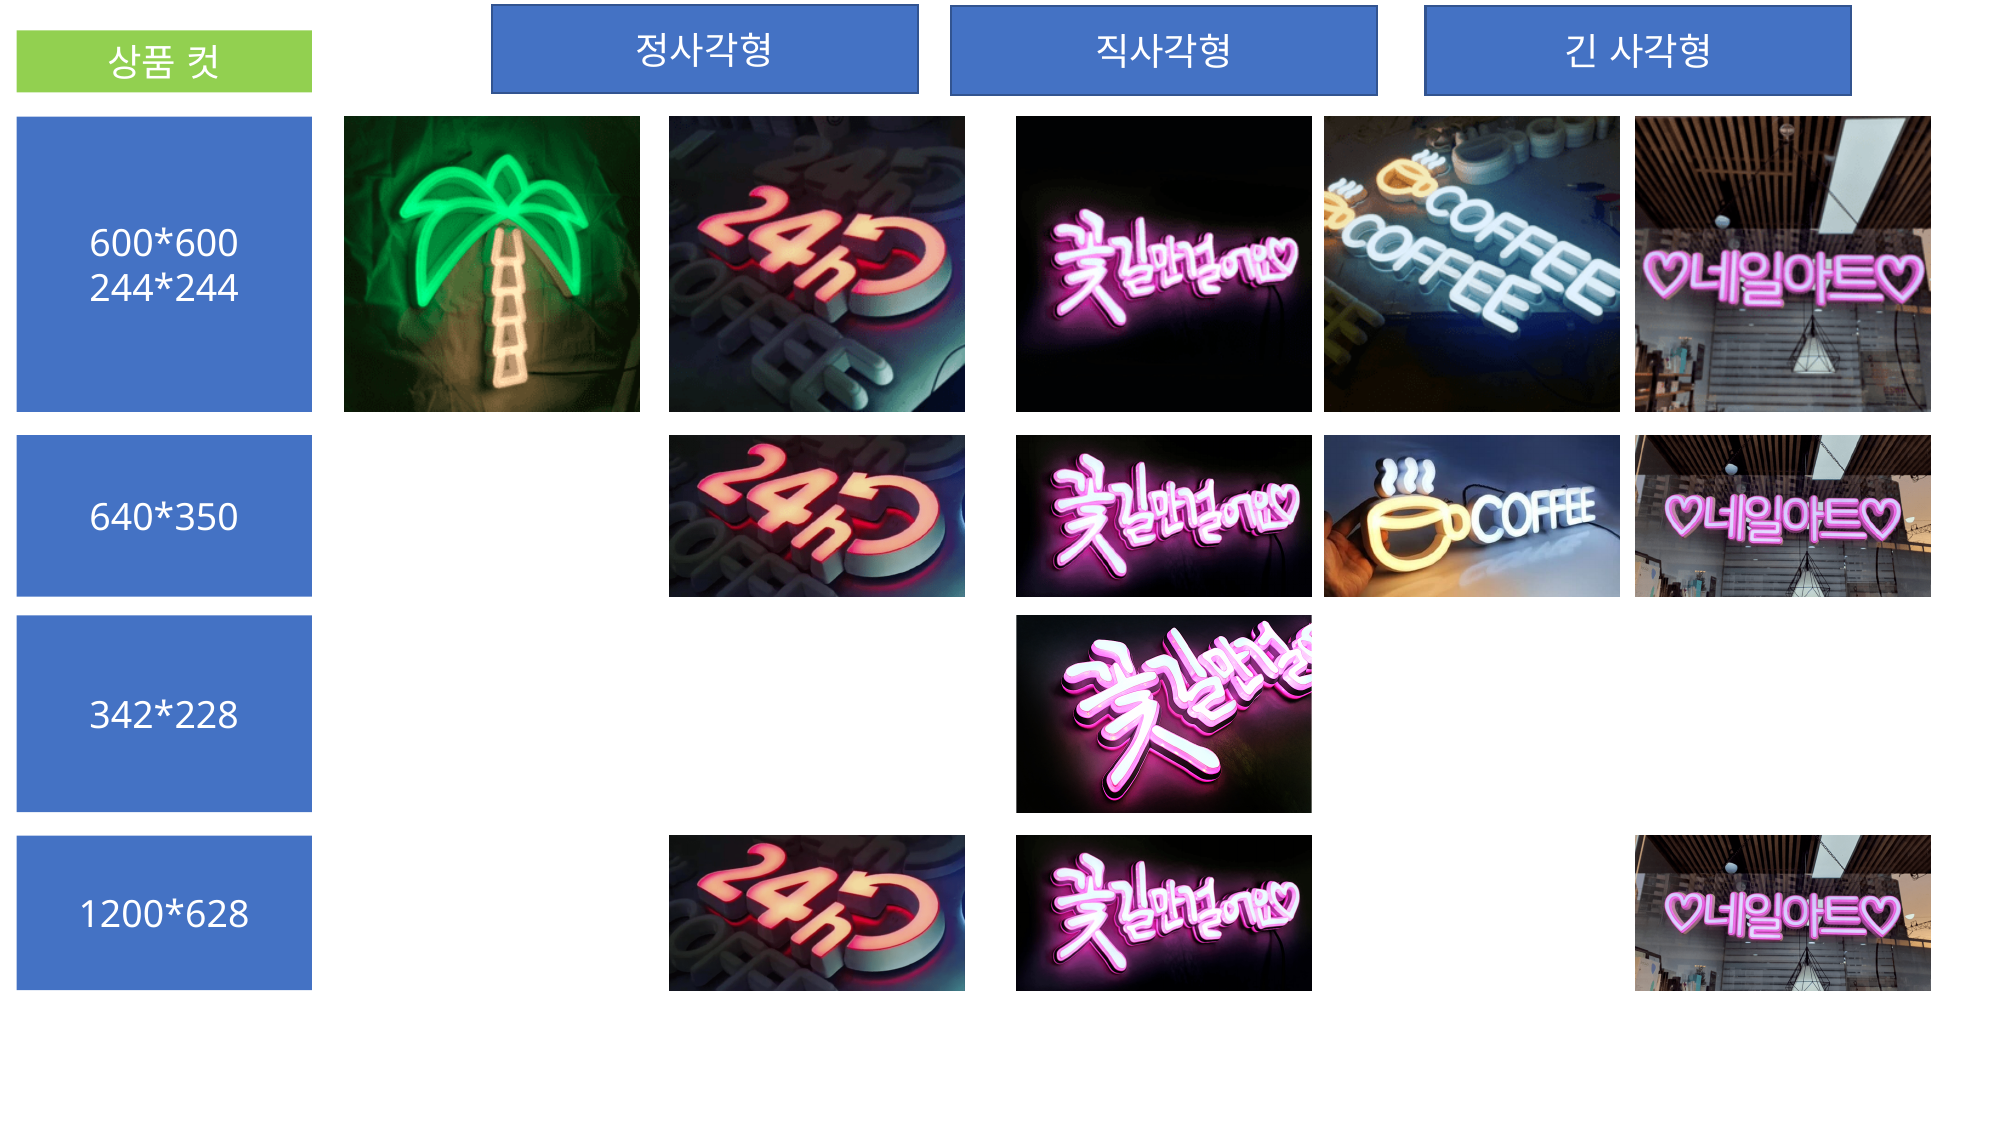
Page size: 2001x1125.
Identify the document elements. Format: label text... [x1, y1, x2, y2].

text_box 정사각형 [491, 4, 919, 94]
picture [1635, 835, 1931, 991]
picture [1324, 116, 1620, 412]
picture [1016, 116, 1312, 412]
picture [344, 116, 640, 412]
picture [1635, 435, 1931, 597]
picture [1016, 435, 1312, 597]
text_box 긴 사각형 [1424, 5, 1852, 96]
picture [669, 435, 965, 597]
picture [669, 835, 965, 991]
picture [1635, 116, 1931, 412]
picture [1324, 435, 1620, 597]
picture [1016, 615, 1312, 813]
picture [669, 116, 965, 412]
text_box 342*228 [16, 614, 313, 813]
text_box 1200*628 [16, 835, 313, 991]
text_box 600*600 244*244 [16, 116, 313, 413]
text_box 640*350 [16, 434, 313, 598]
text_box 직사각형 [950, 5, 1378, 96]
picture [1016, 835, 1312, 991]
text_box 상품 컷 [16, 29, 313, 94]
